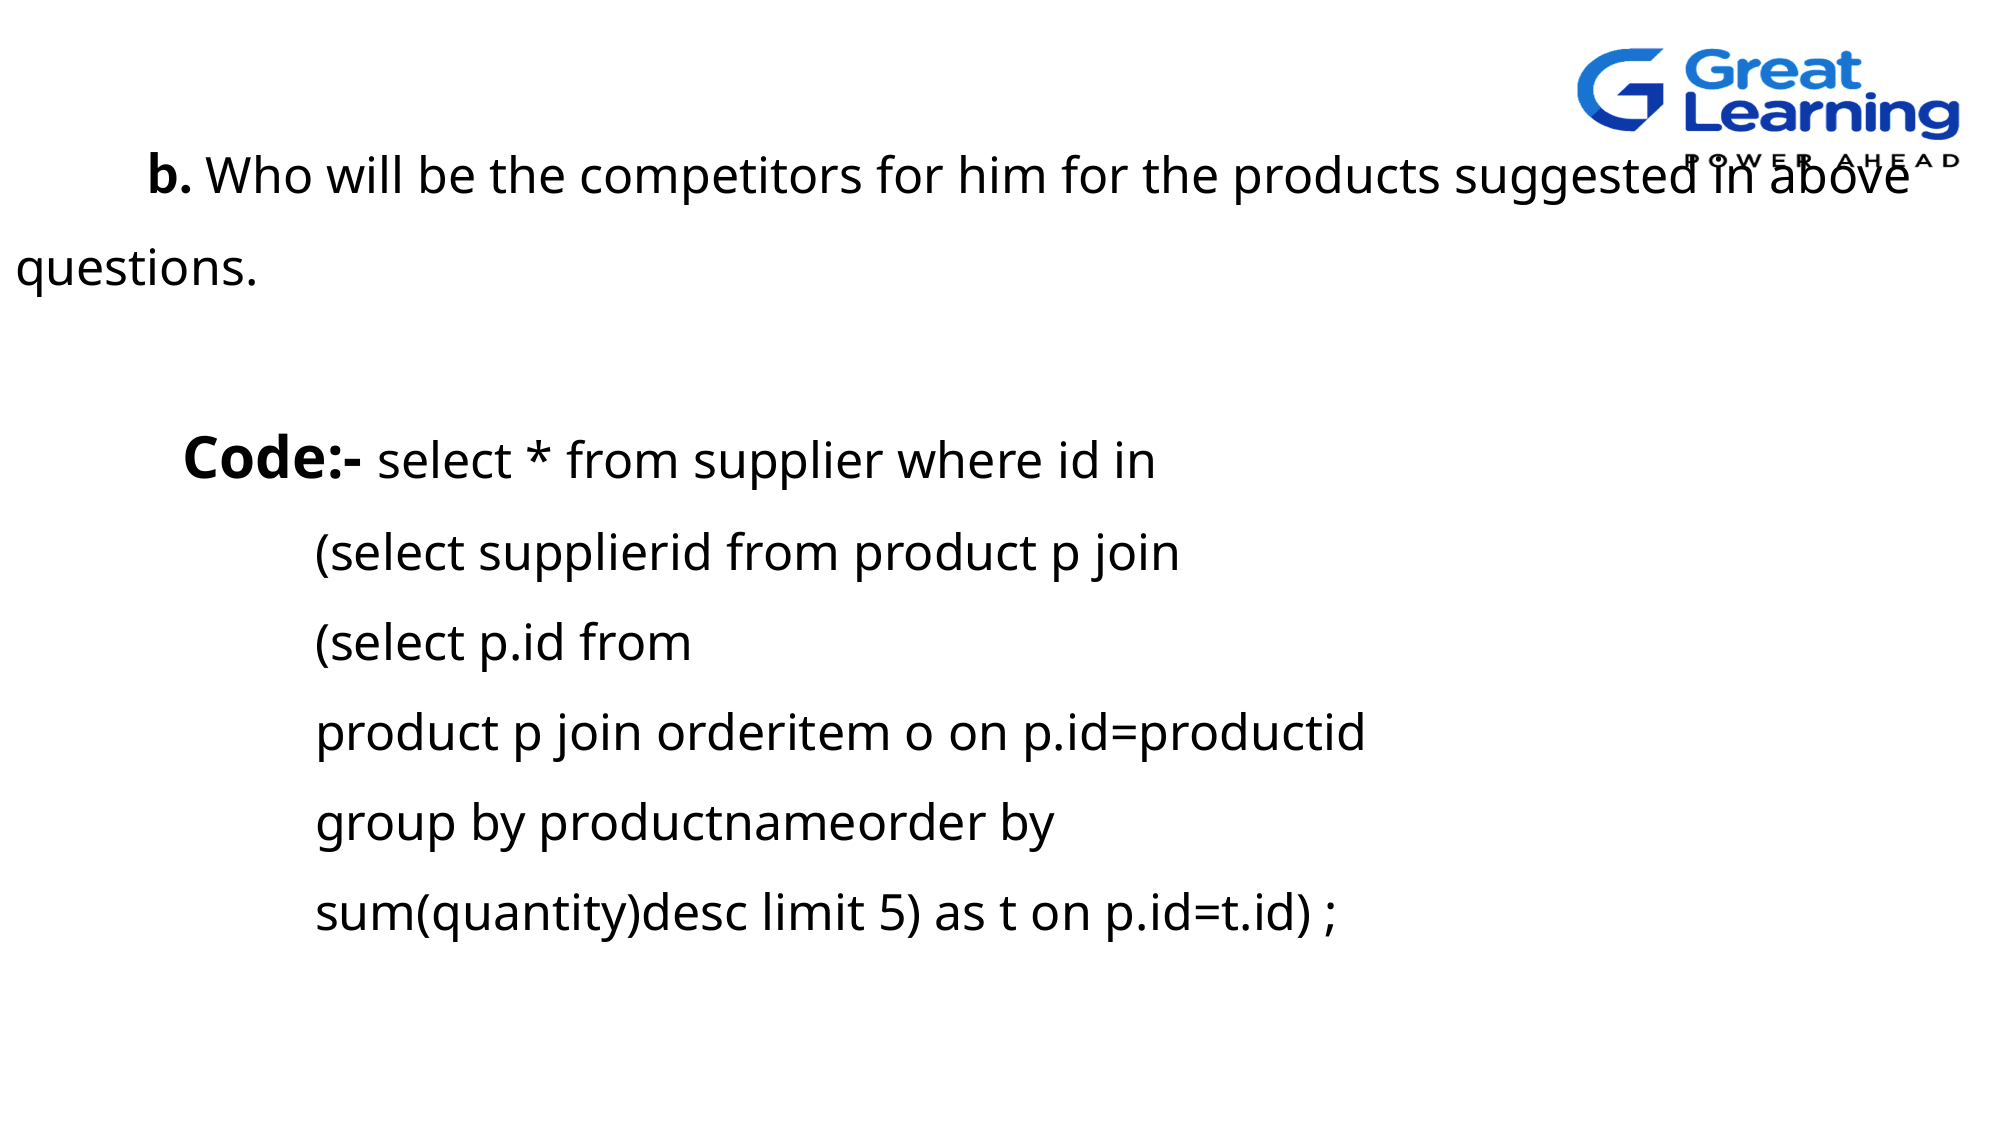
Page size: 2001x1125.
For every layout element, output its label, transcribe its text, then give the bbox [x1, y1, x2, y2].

list b. Who will be the competitors for him for the products suggested in above questions. Code:- select * from supplier where id in (select supplierid from product p join (select p.id from product p join orderitem o on p.id=productid group by productnameorder by sum(quantity)desc limit 5) as t on p.id=t.id) ; [0, 23, 2000, 1125]
picture [1574, 47, 1961, 169]
